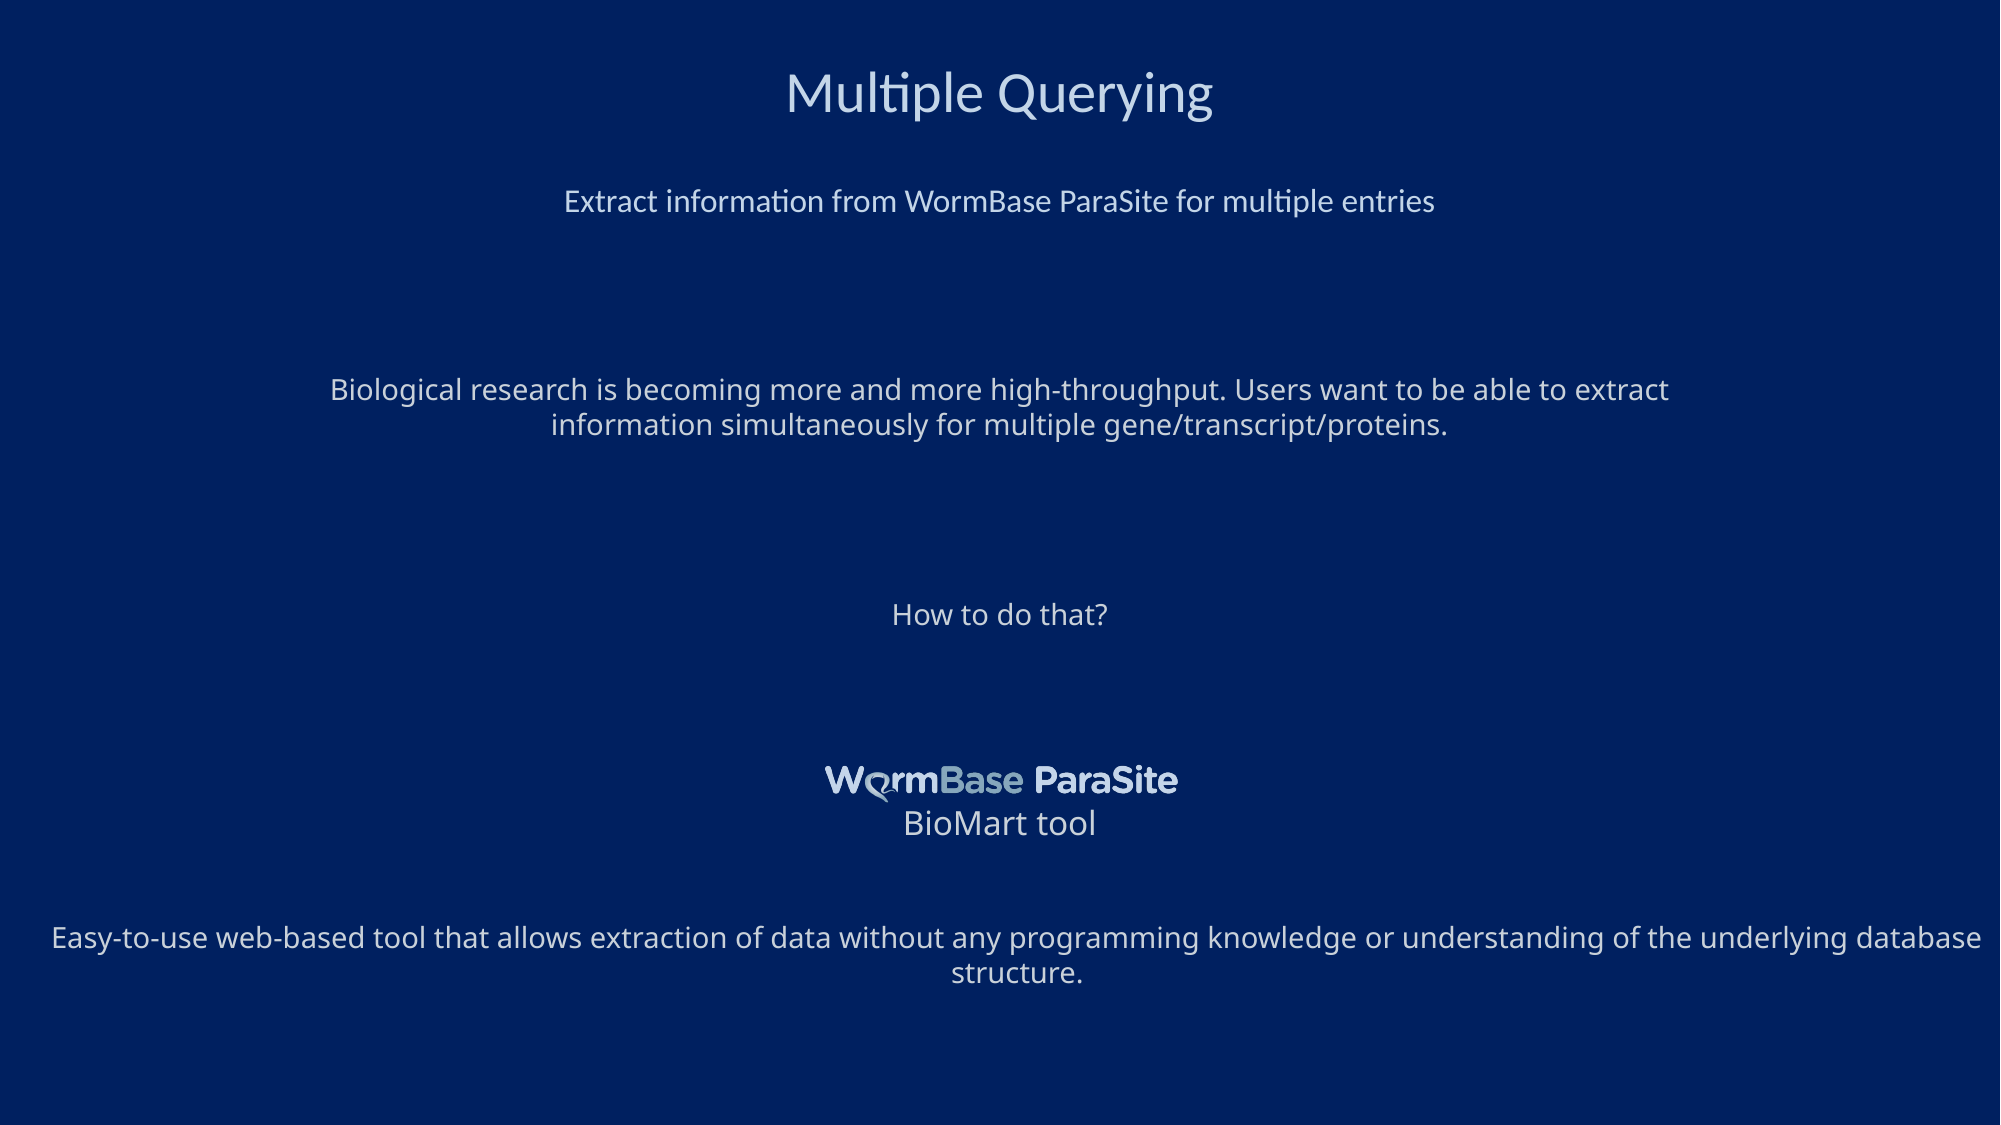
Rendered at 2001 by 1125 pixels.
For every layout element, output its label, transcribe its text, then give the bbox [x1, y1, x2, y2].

text_box BioMart tool [500, 795, 1500, 850]
text_box How to do that? [500, 588, 1500, 639]
text_box Extract information from WormBase ParaSite for multiple entries [43, 171, 1957, 227]
text_box Multiple Querying [43, 47, 1957, 132]
text_box Biological research is becoming more and more high-throughput. Users want to be able to extract information simultaneously for multiple gene/transcript/proteins. [252, 364, 1748, 449]
picture [811, 746, 1189, 816]
text_box Easy-to-use web-based tool that allows extraction of data without any programming knowledge or understanding of the underlying database structure. [35, 912, 2000, 997]
